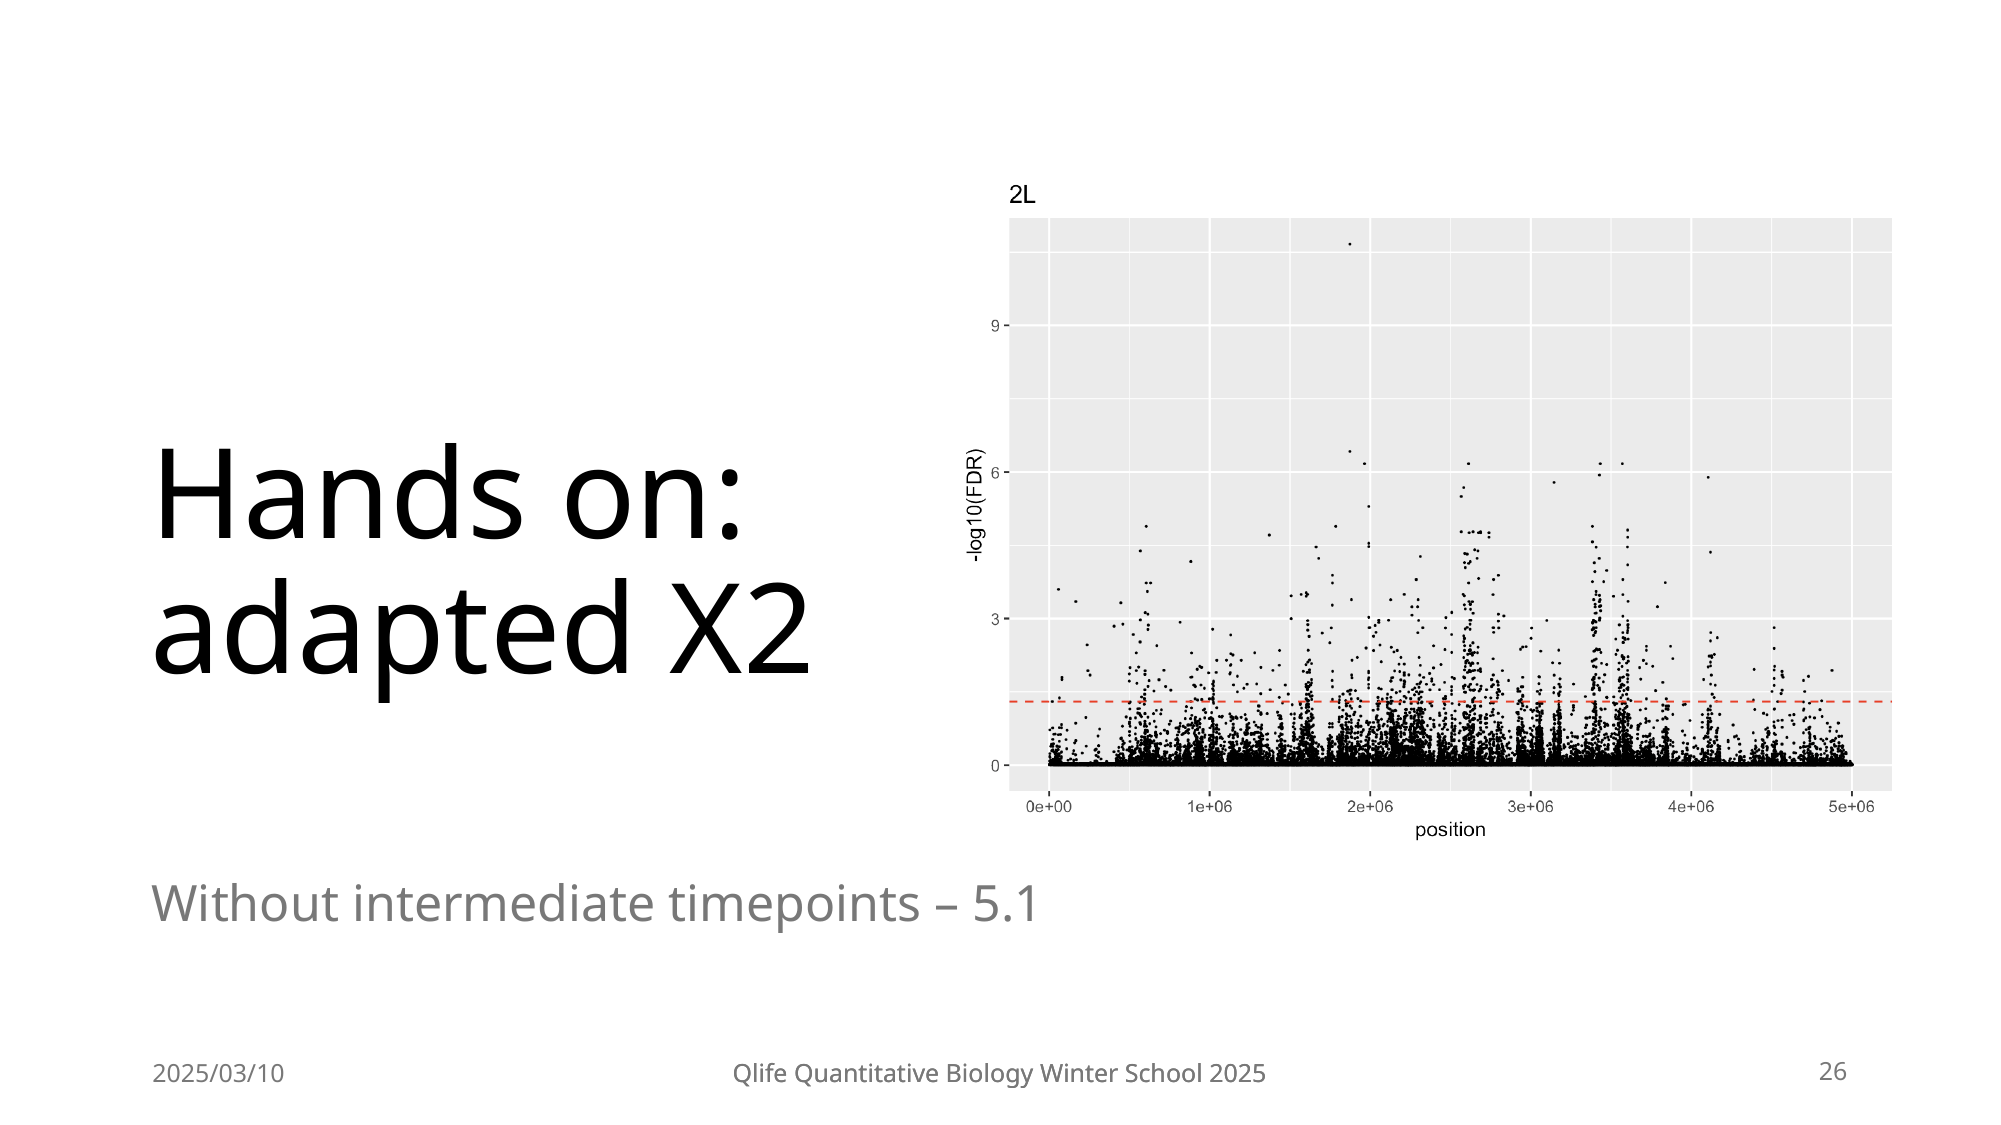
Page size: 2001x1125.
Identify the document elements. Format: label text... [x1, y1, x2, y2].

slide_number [137, 1042, 588, 1103]
picture [944, 176, 1922, 857]
slide_number 26 [1412, 1042, 1863, 1103]
list Without intermediate timepoints – 5.1 [136, 870, 1862, 999]
title Hands on: adapted X2 [135, 236, 944, 709]
text_box Qlife Quantitative Biology Winter School 2025 [662, 1042, 1338, 1103]
